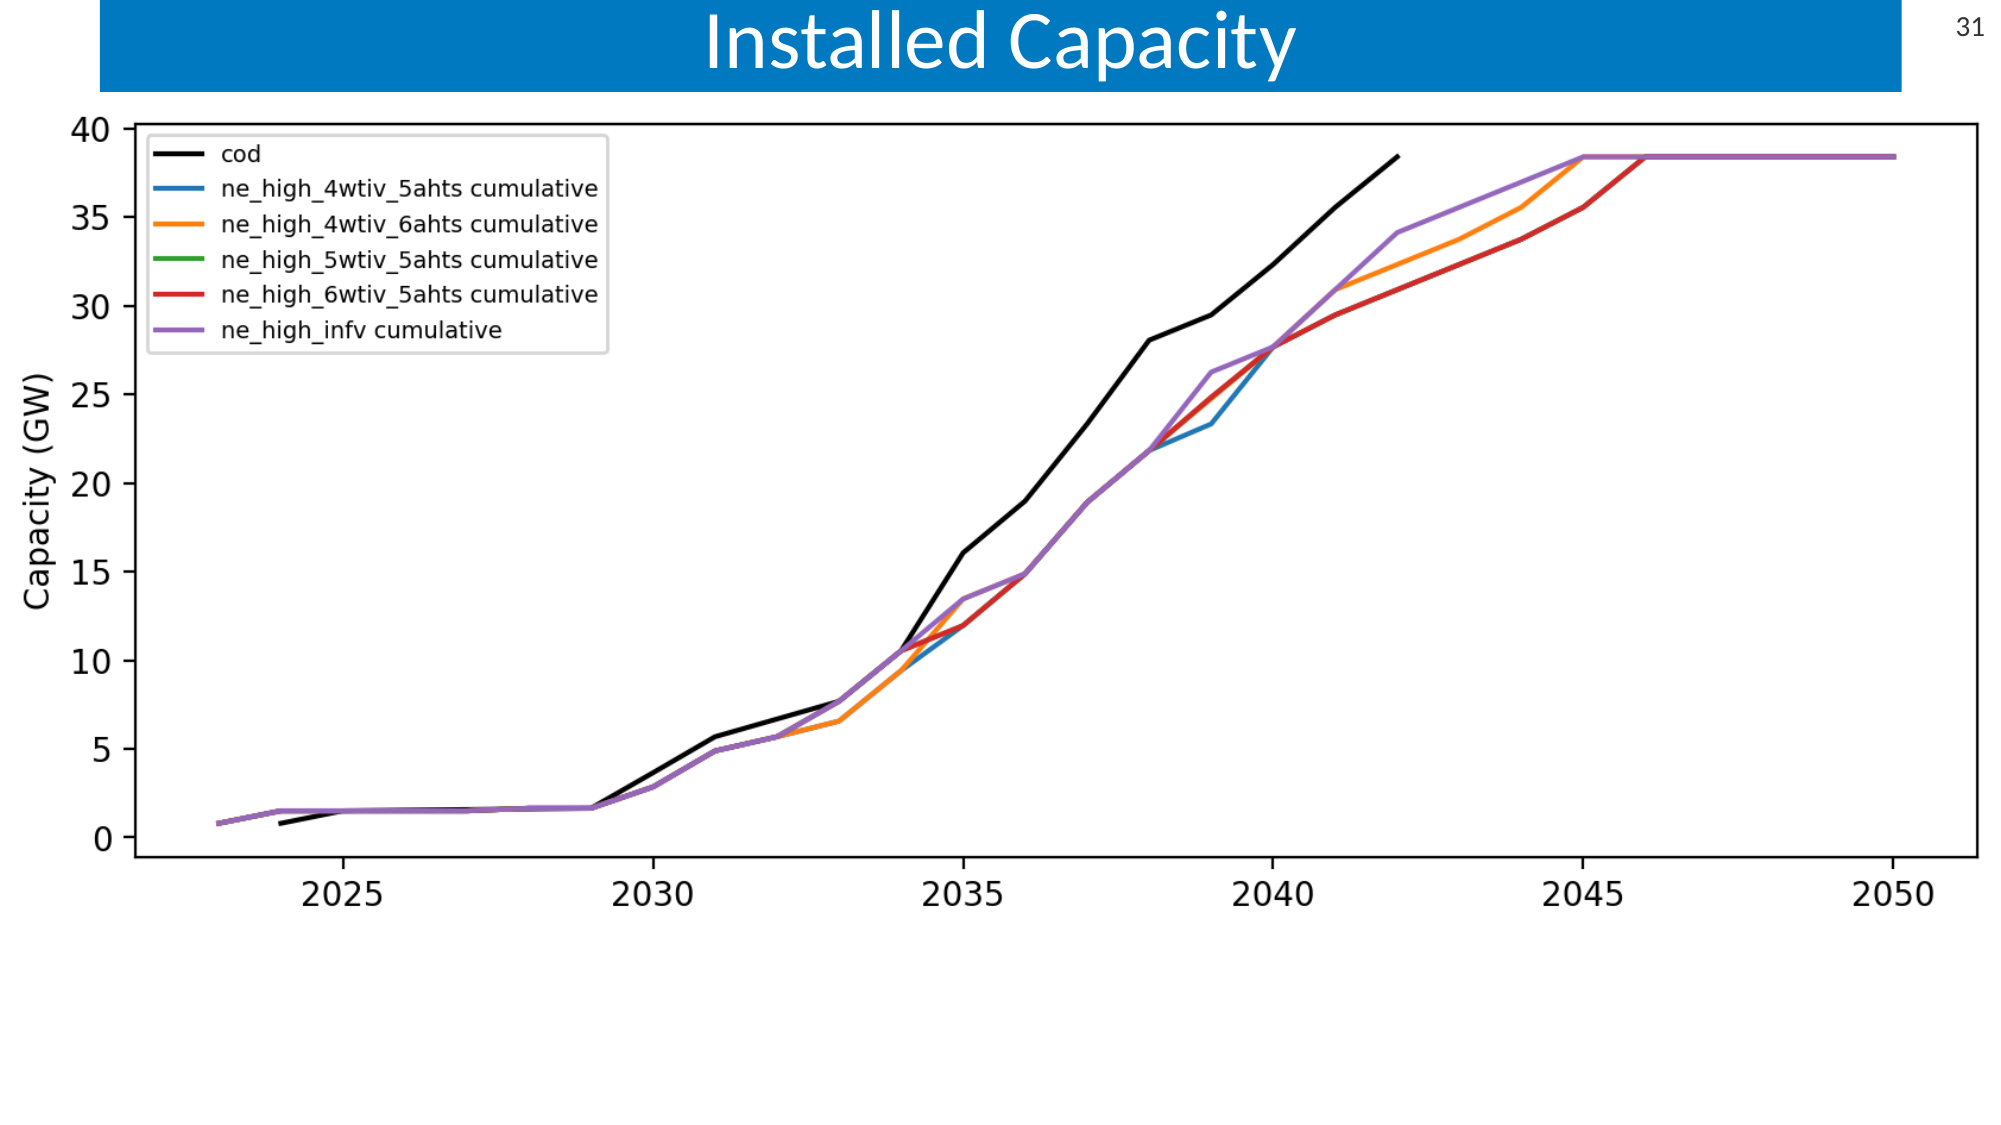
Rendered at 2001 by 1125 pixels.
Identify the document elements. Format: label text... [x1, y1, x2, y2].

title Installed Capacity [99, 0, 1902, 90]
picture [0, 92, 2000, 937]
